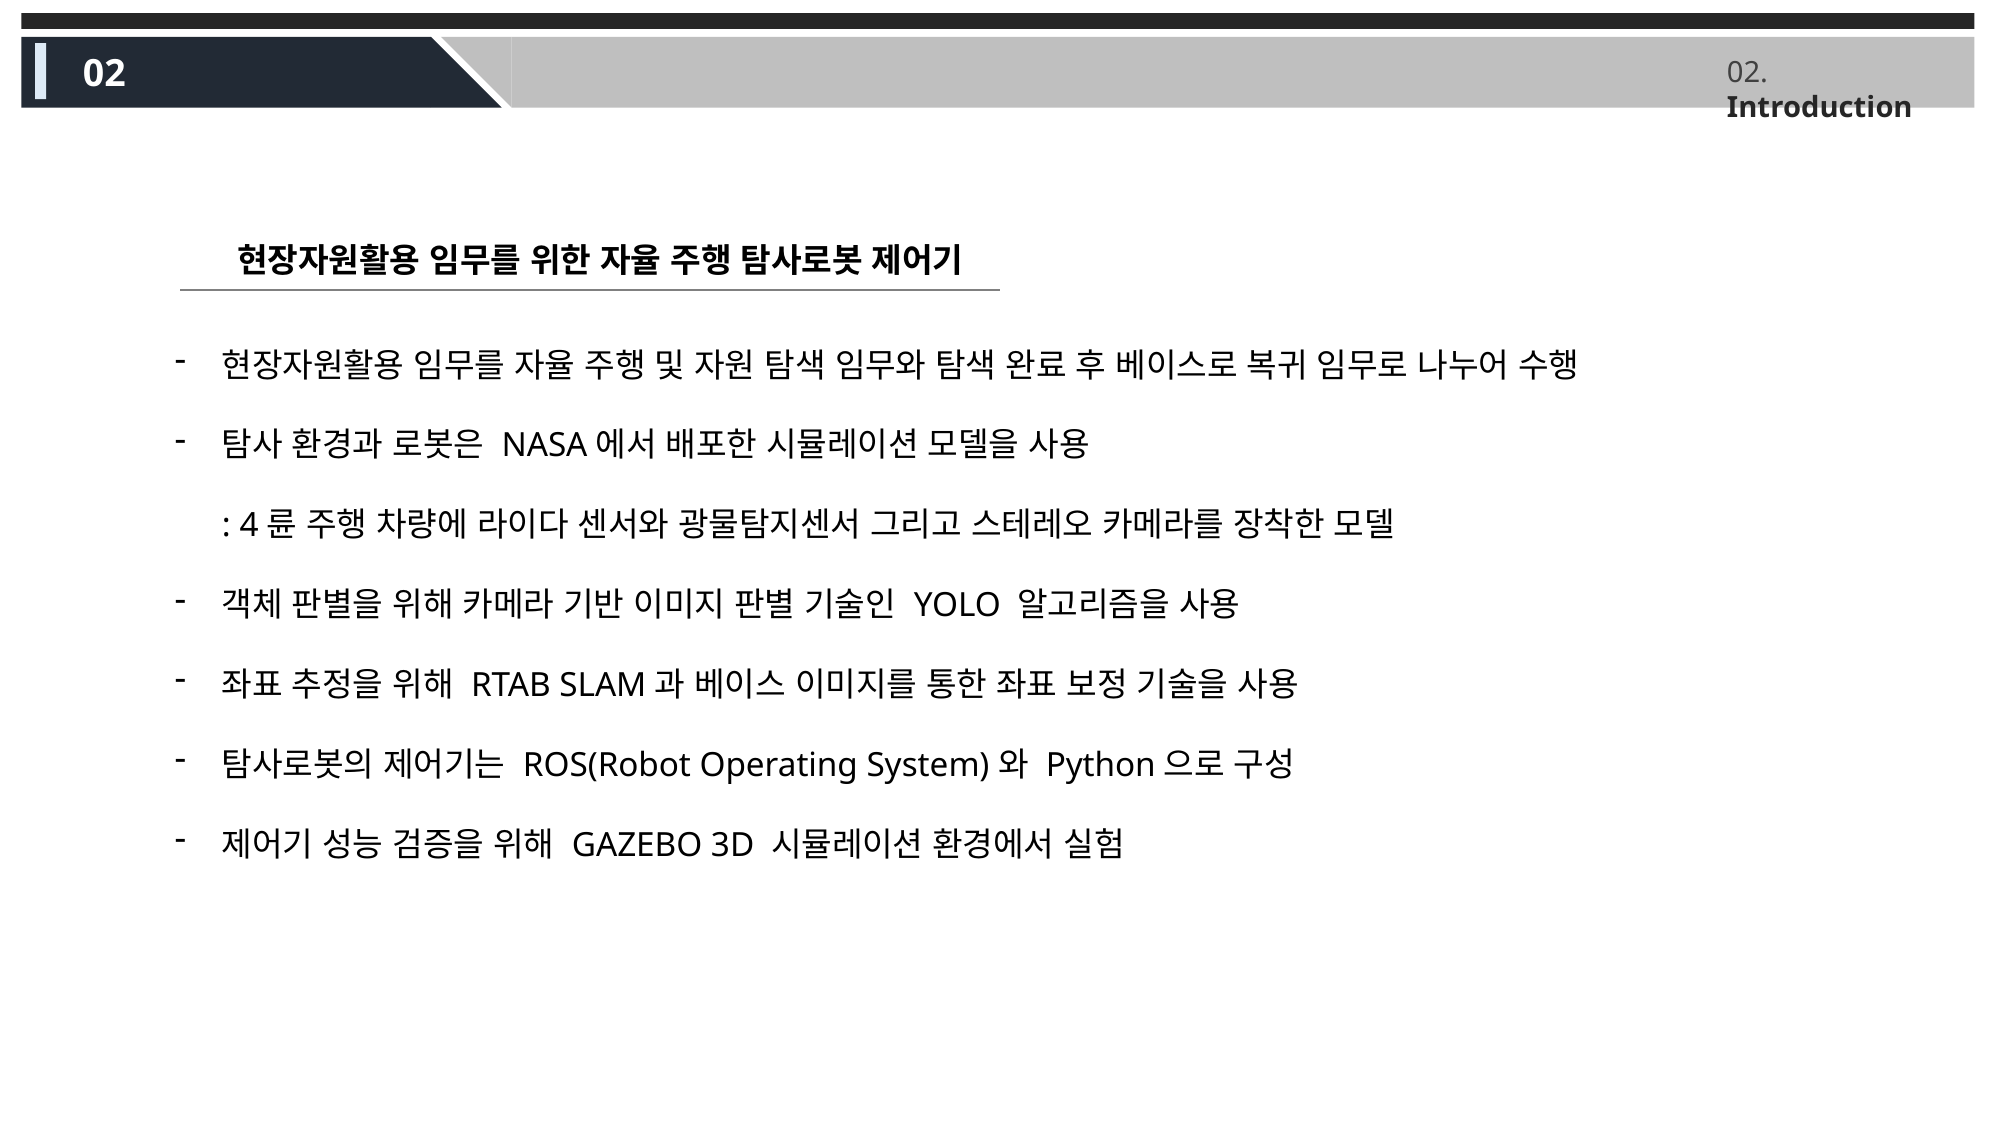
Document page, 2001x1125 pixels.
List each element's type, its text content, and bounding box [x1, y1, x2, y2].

text_box 02. Introduction [1712, 108, 1975, 131]
text_box 02 [68, 41, 277, 102]
text_box 현장자원활용 임무를 자율 주행 및 자원 탐색 임무와 탐색 완료 후 베이스로 복귀 임무로 나누어 수행 탐사 환경과 로봇은 NASA에서 배포한 시뮬레이션 모델을 사용 : 4륜 주행 차량에 라이다 센서와 광물탐지센서 그리고 스테레오 카메라를 장착한 모델 객체 판별을 위해 카메라 기반 이미지 판별 기술인 YOLO 알고리즘을 사용 좌표 추정을 위해 RTAB SLAM과 베이스 이미지를 통한 좌표 보정 기술을 사용 탐사로봇의 제어기는 ROS(Robot Operating System)와 Python으로 구성 제어기 성능 검증을 위해 GAZEBO 3D 시뮬레이션 환경에서 실험 [160, 296, 1791, 871]
text_box [34, 42, 47, 100]
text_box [440, 36, 1975, 108]
text_box 현장자원활용 임무를 위한 자율 주행 탐사로봇 제어기 [222, 231, 979, 287]
text_box [20, 12, 1975, 30]
text_box [429, 34, 505, 109]
text_box [20, 36, 429, 109]
